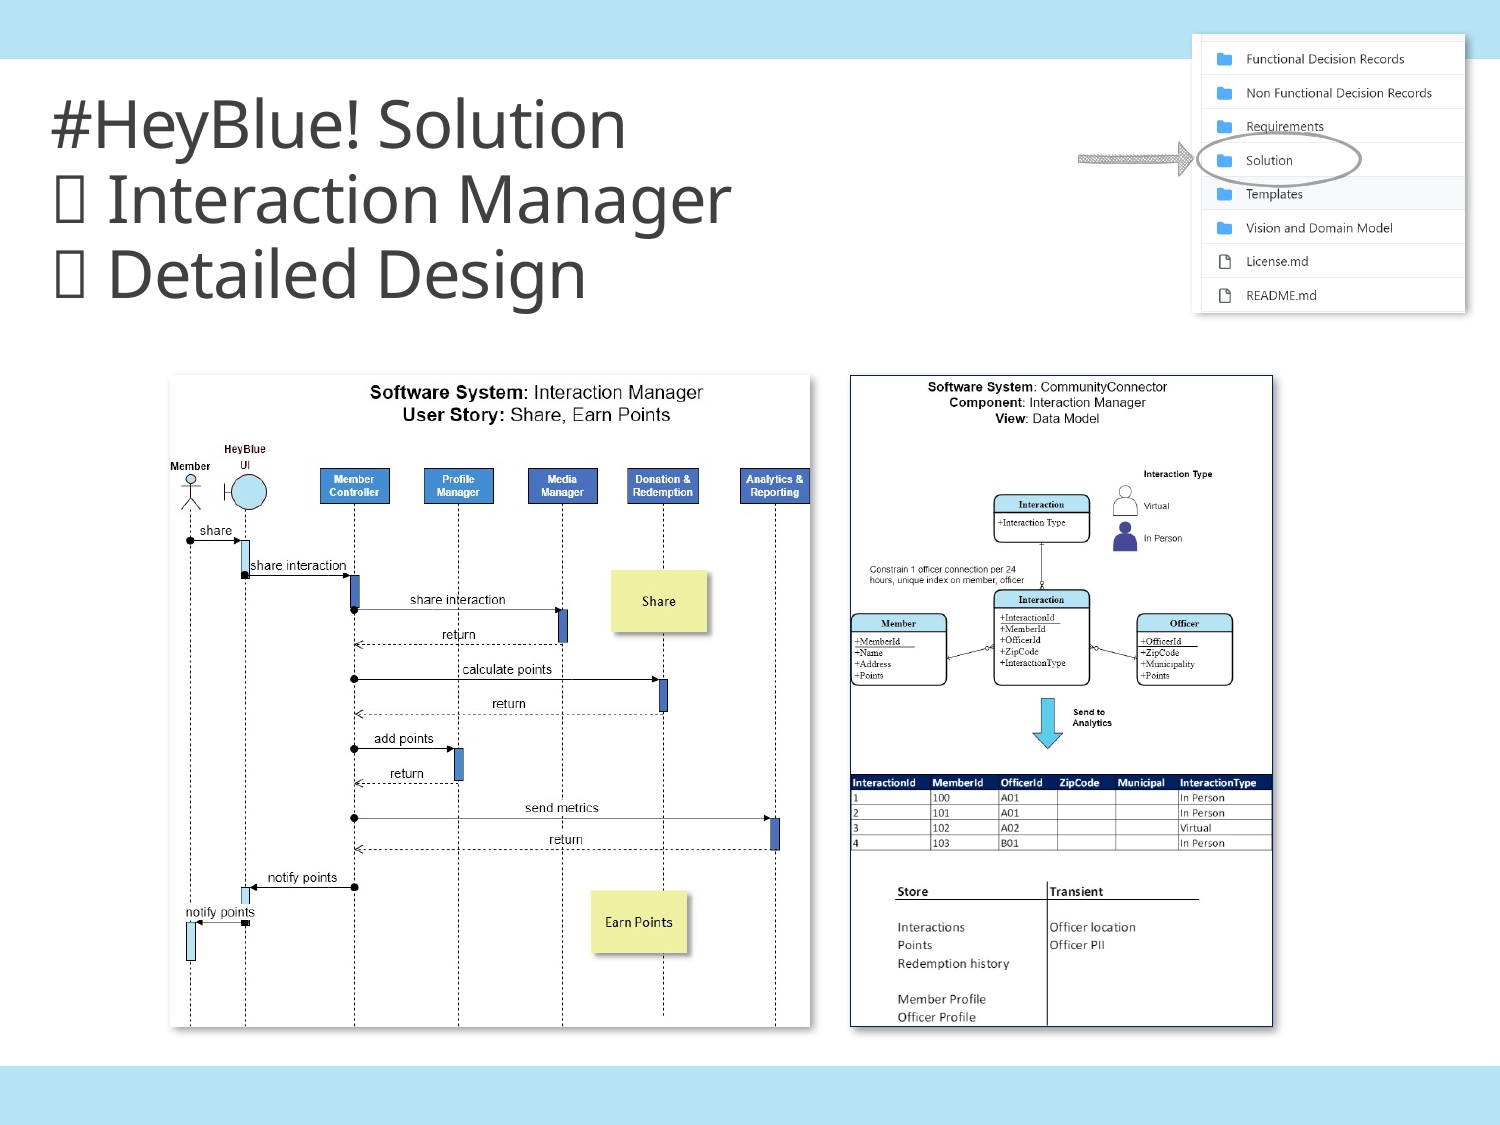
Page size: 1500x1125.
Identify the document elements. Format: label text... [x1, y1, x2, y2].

picture [1071, 33, 1466, 313]
text_box #HeyBlue! Solution  Interaction Manager  Detailed Design [35, 79, 1189, 222]
picture [850, 375, 1274, 1028]
picture [170, 375, 811, 1028]
